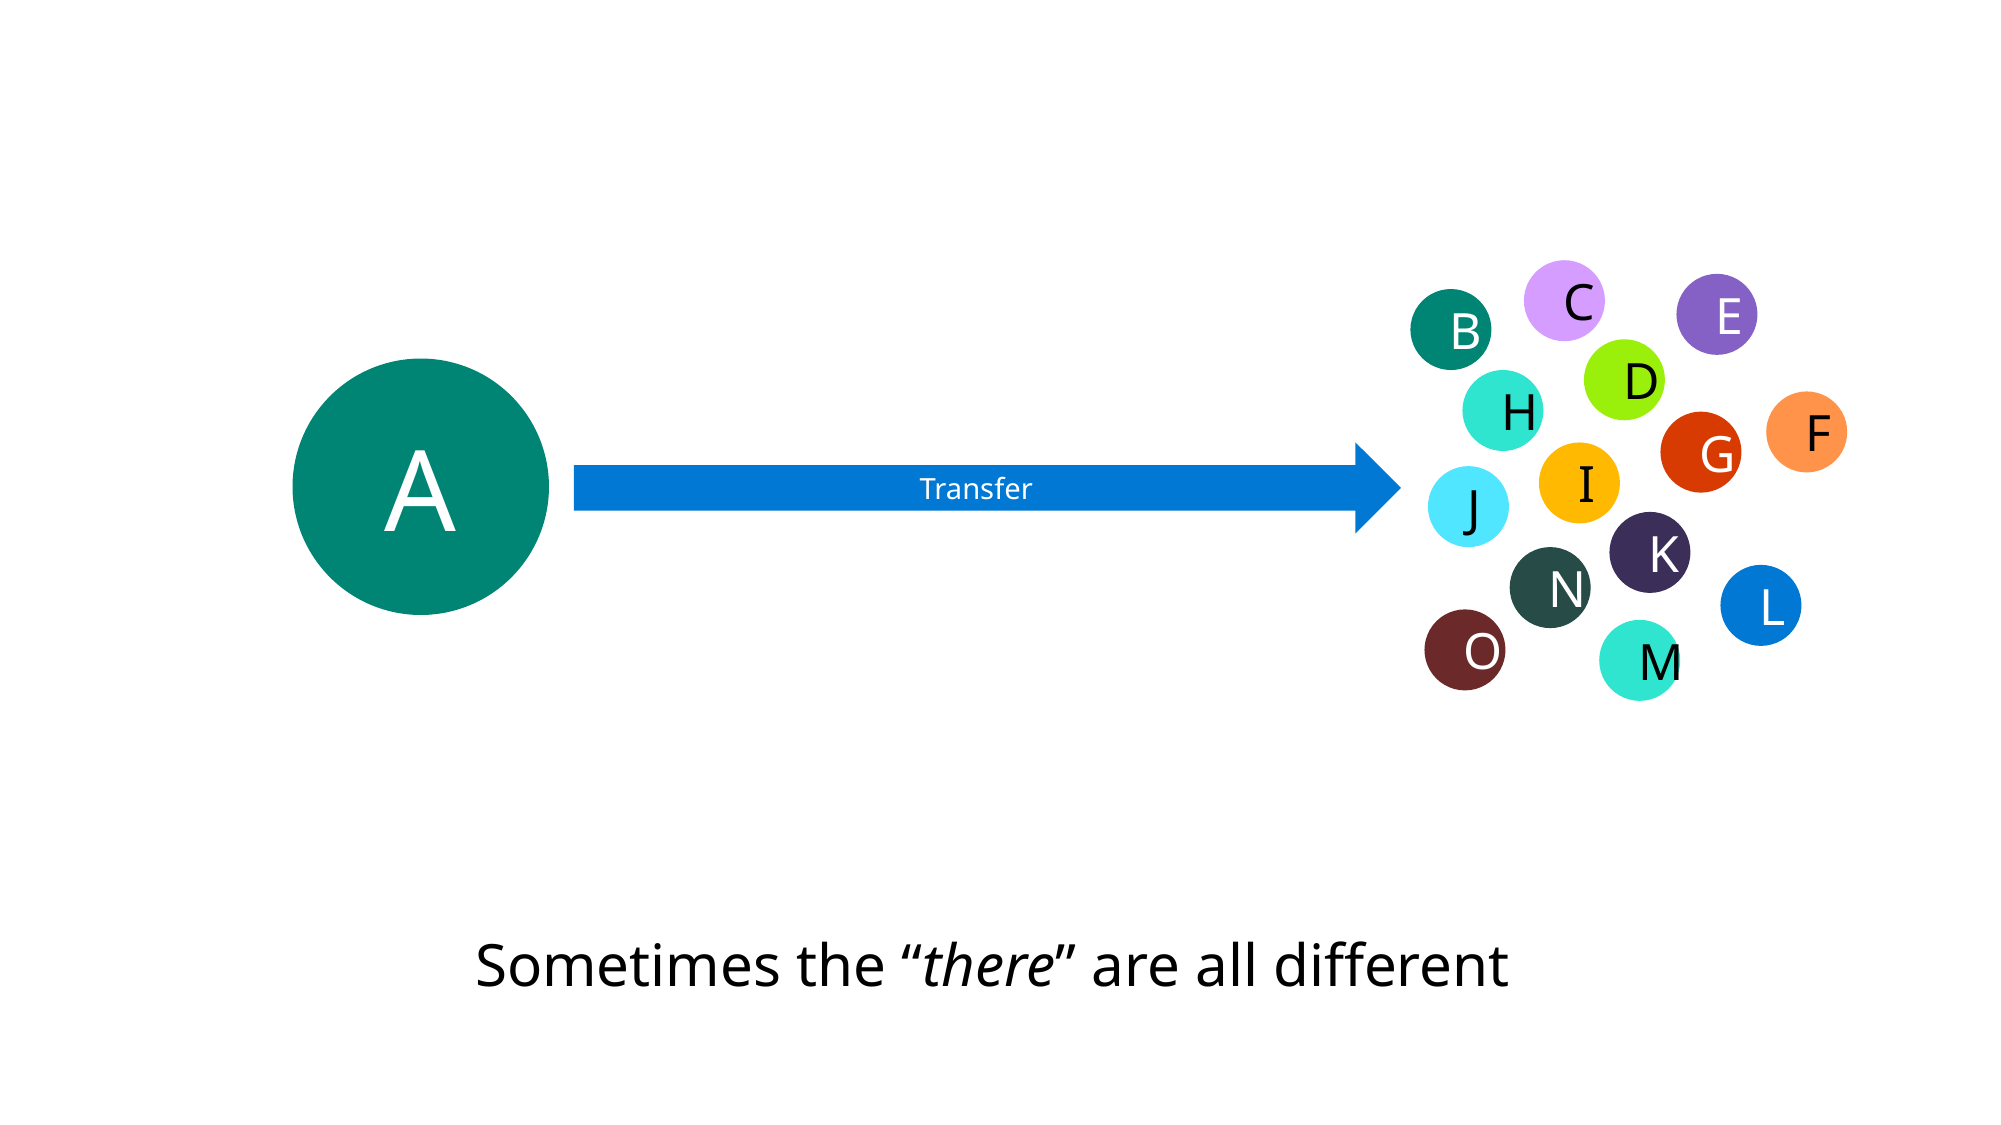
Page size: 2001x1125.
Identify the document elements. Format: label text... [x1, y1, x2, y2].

text_box I [1538, 441, 1621, 525]
text_box A [291, 357, 550, 616]
text_box E [1675, 273, 1759, 356]
text_box O [1423, 608, 1507, 692]
text_box M [1598, 619, 1682, 702]
list Sometimes the “there” are all different [96, 928, 1904, 1000]
text_box J [1427, 465, 1510, 548]
text_box Transfer [573, 442, 1401, 534]
text_box D [1583, 338, 1666, 422]
text_box B [1409, 288, 1493, 371]
text_box G [1659, 410, 1743, 494]
text_box N [1508, 546, 1592, 629]
text_box F [1765, 390, 1849, 474]
text_box L [1719, 564, 1803, 647]
text_box H [1461, 369, 1545, 452]
text_box C [1523, 259, 1606, 342]
text_box K [1608, 511, 1692, 594]
